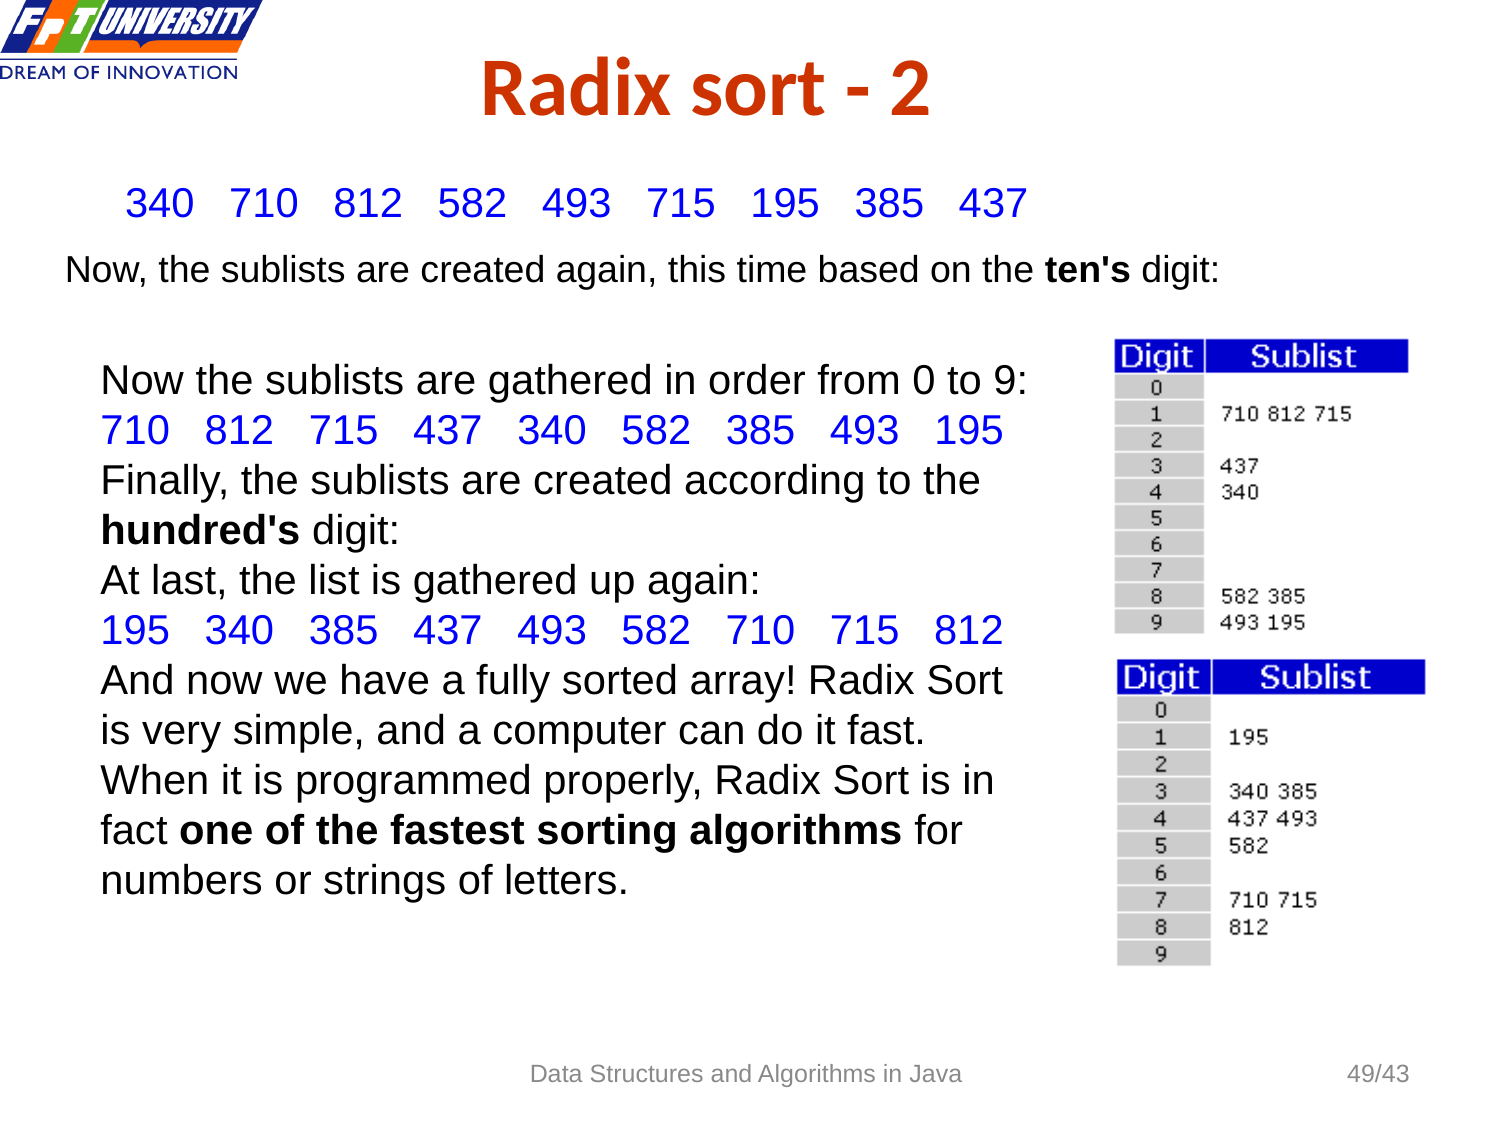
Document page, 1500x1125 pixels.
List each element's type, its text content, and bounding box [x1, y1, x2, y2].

text_box Now the sublists are gathered in order from 0 to 9: 710 812 715 437 340 582 385 493 195 Finally, the sublists are created according to the hundred's digit: At last, the list is gathered up again: 195 340 385 437 493 582 710 715 812 And now we have a fully sorted array! Radix Sort is very simple, and a computer can do it fast. When it is programmed properly, Radix Sort is in fact one of the fastest sorting algorithms for numbers or strings of letters. [85, 345, 1049, 910]
text_box 340 710 812 582 493 715 195 385 437 [110, 167, 1261, 233]
text_box Now, the sublists are created again, this time based on the ten's digit: [50, 237, 1363, 298]
picture [1116, 656, 1434, 974]
picture [0, 0, 263, 79]
footer Data Structures and Algorithms in Java [474, 1042, 1025, 1103]
slide_number /43 [1074, 1042, 1425, 1103]
title Radix sort - 2 [312, 0, 1101, 167]
picture [1103, 333, 1417, 644]
